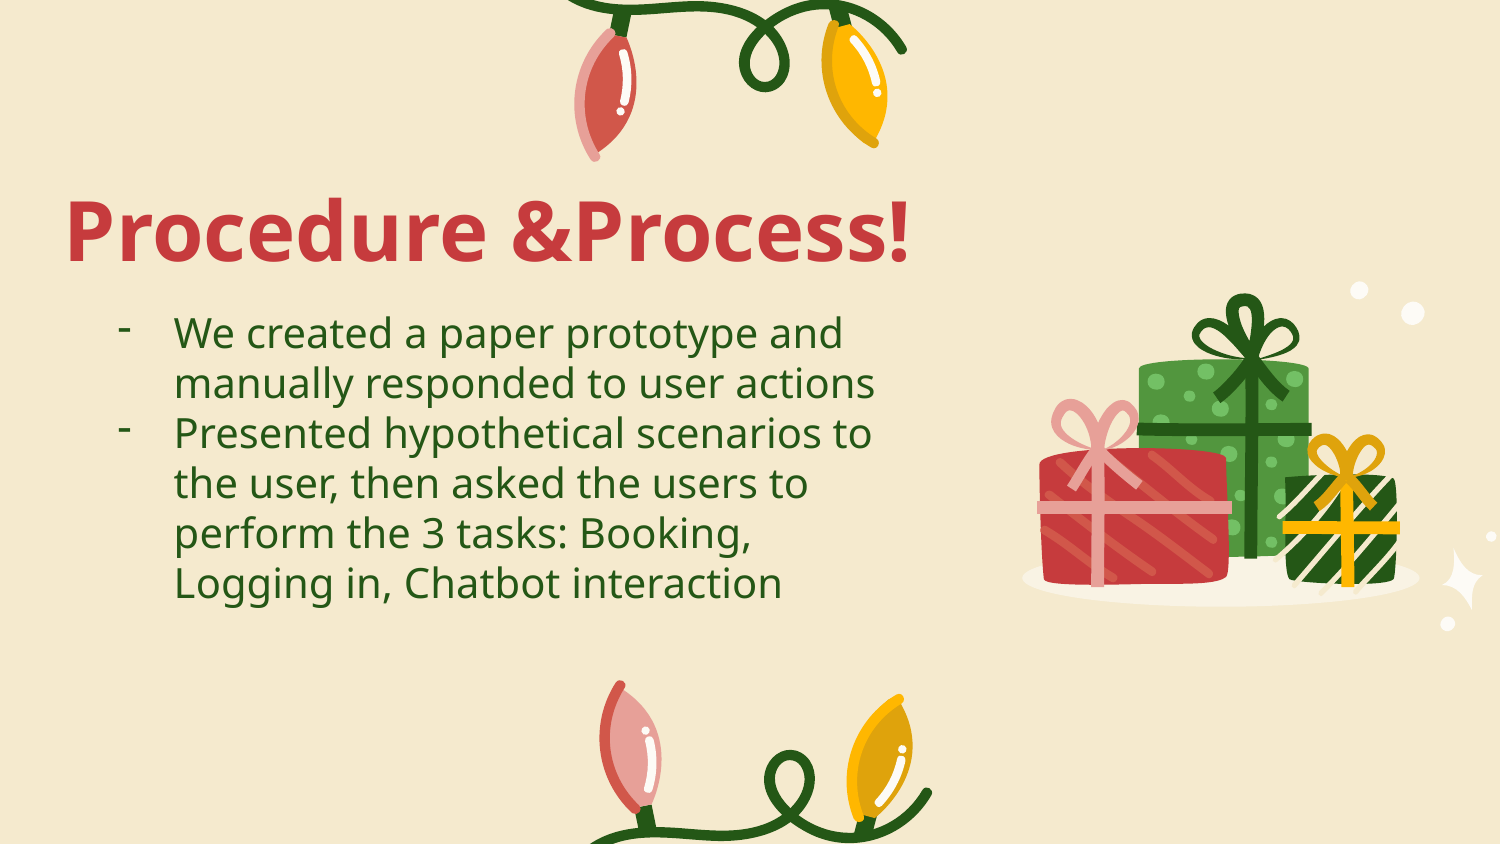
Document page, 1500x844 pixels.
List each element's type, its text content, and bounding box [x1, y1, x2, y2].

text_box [1022, 274, 1500, 637]
title Procedure &Process! [0, 163, 1002, 306]
list We created a paper prototype and manually responded to user actions Presented hypothetical scenarios to the user, then asked the users to perform the 3 tasks: Booking, Logging in, Chatbot interaction [102, 292, 924, 784]
